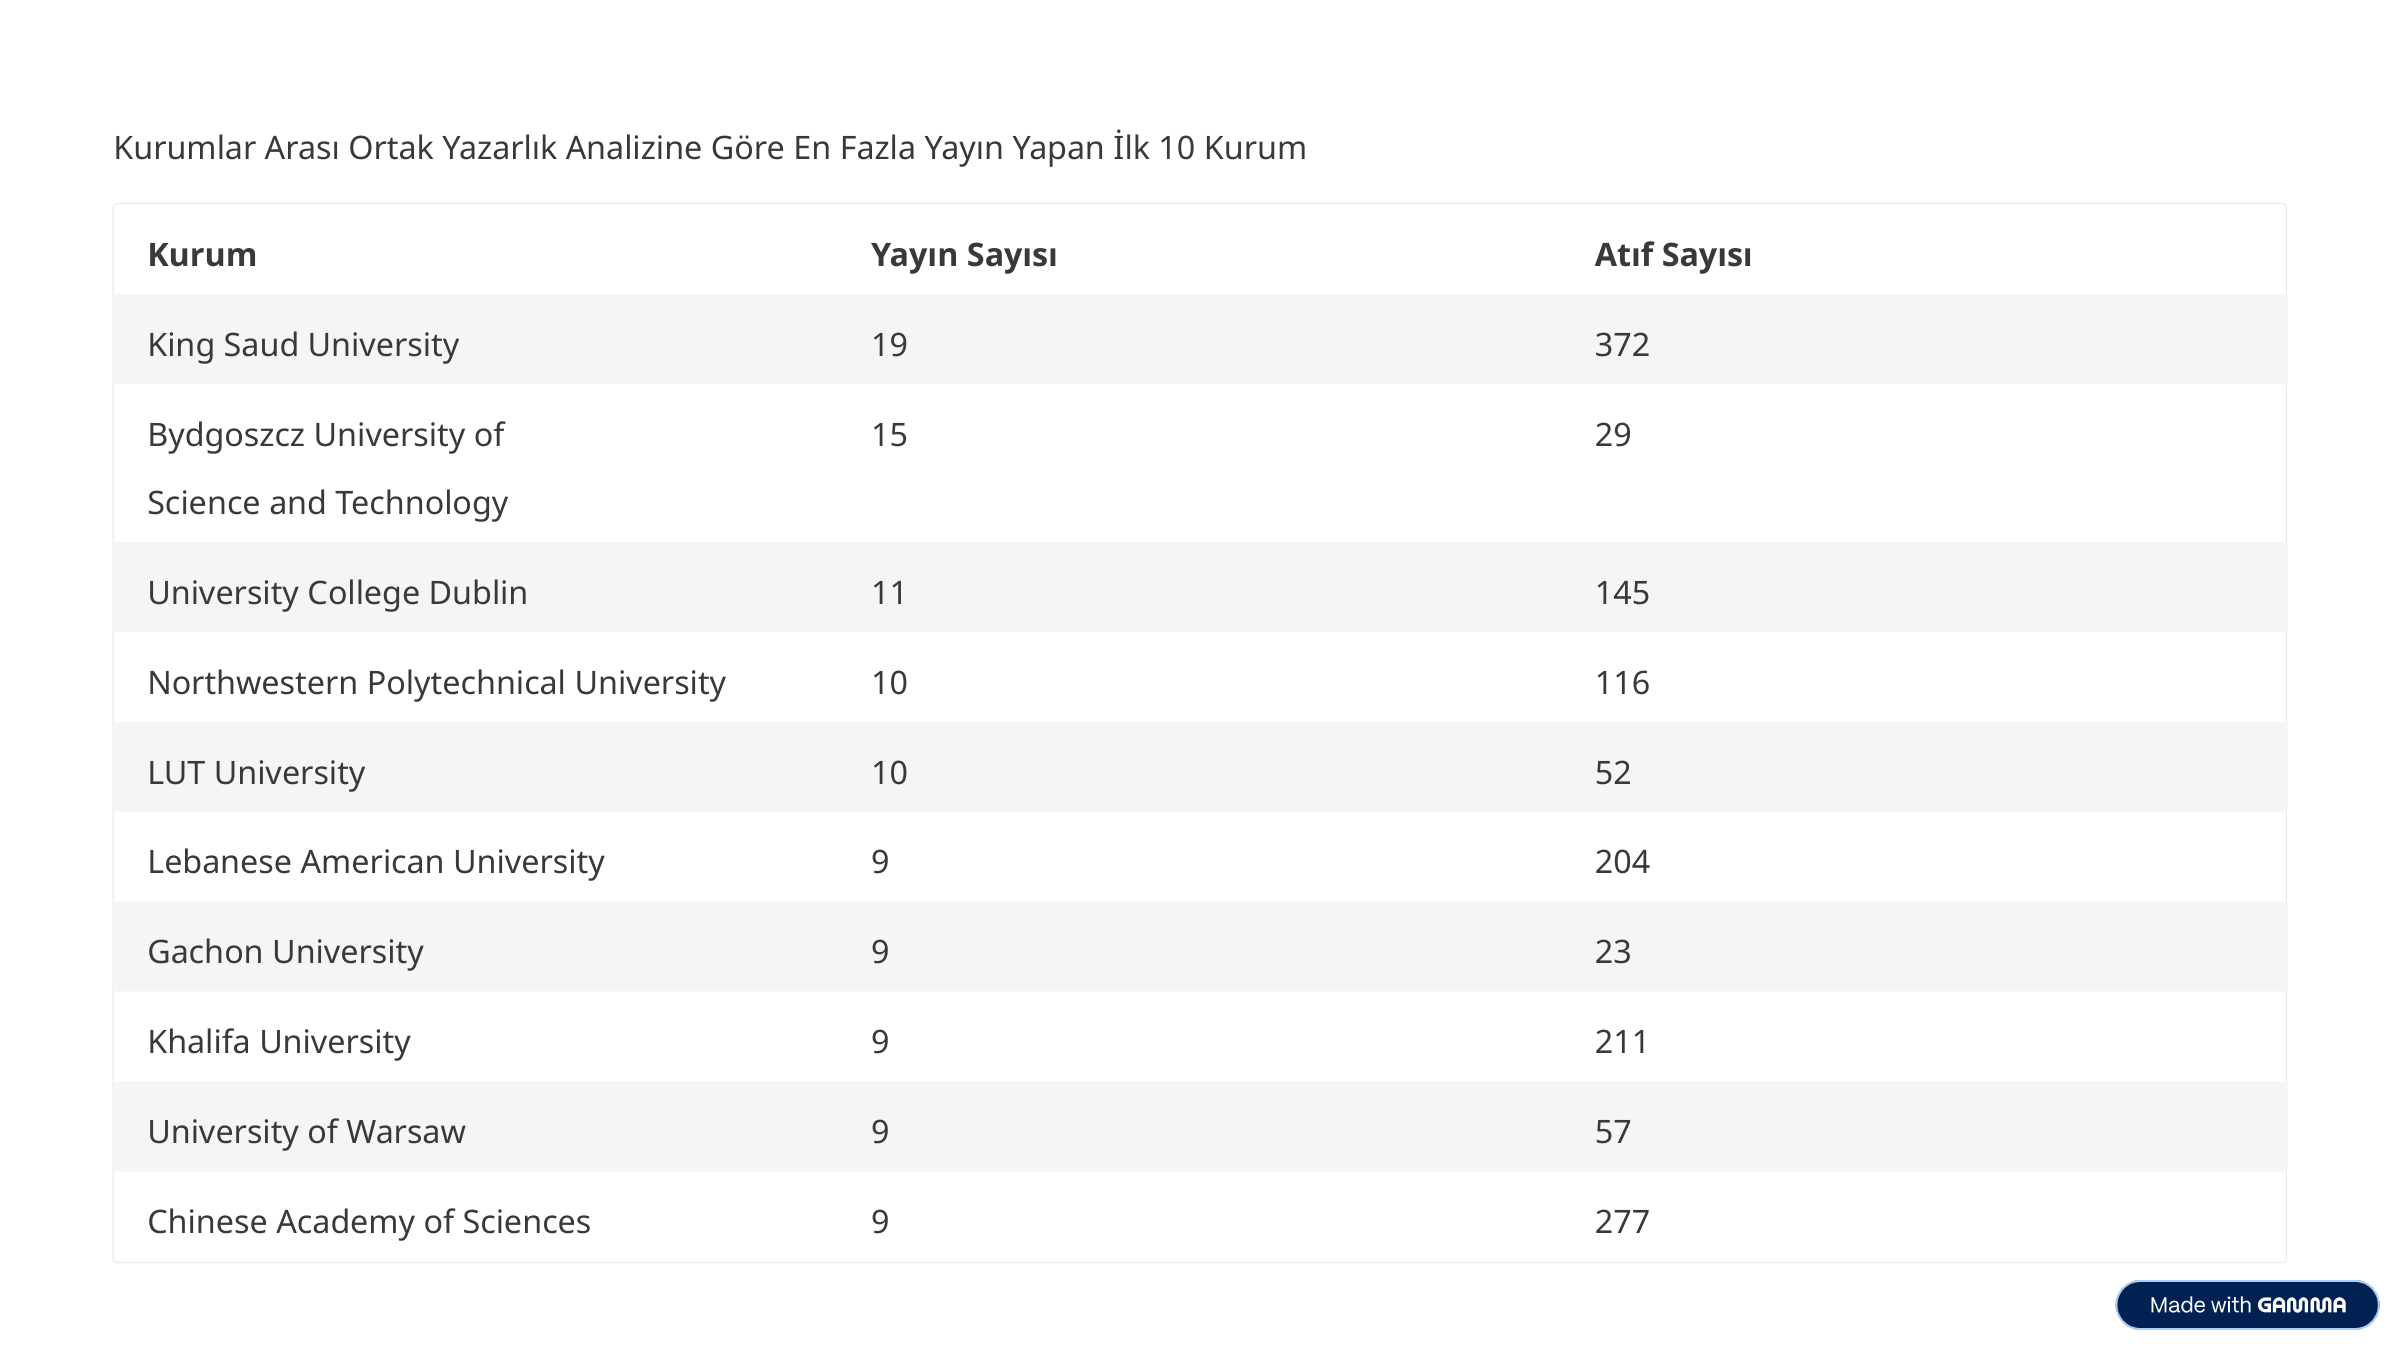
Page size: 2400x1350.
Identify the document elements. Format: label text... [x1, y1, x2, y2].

text_box Kurumlar Arası Ortak Yazarlık Analizine Göre En Fazla Yayın Yapan İlk 10 Kurum [113, 118, 2287, 167]
text_box King Saud University [147, 315, 806, 364]
picture [2106, 1271, 2389, 1339]
text_box 57 [1594, 1102, 2253, 1151]
text_box LUT University [147, 742, 806, 792]
text_box 211 [1594, 1012, 2253, 1061]
text_box 10 [871, 742, 1529, 792]
text_box University of Warsaw [147, 1102, 806, 1151]
text_box [114, 631, 2286, 721]
text_box [114, 721, 2286, 811]
text_box [114, 204, 2286, 294]
text_box [114, 384, 2286, 542]
text_box [114, 294, 2286, 384]
text_box 9 [871, 1102, 1529, 1151]
text_box Yayın Sayısı [871, 225, 1529, 274]
text_box Northwestern Polytechnical University [147, 652, 806, 702]
text_box Gachon University [147, 922, 806, 971]
text_box [114, 811, 2286, 901]
text_box 277 [1594, 1192, 2253, 1241]
text_box 52 [1594, 742, 2253, 792]
text_box Khalifa University [147, 1012, 806, 1061]
text_box University College Dublin [147, 562, 806, 612]
text_box 11 [871, 562, 1529, 612]
text_box 15 [871, 404, 1529, 454]
text_box 204 [1594, 832, 2253, 882]
text_box [114, 1081, 2286, 1171]
text_box 372 [1594, 315, 2253, 364]
text_box 10 [871, 652, 1529, 702]
text_box Kurum [147, 225, 806, 274]
text_box [114, 991, 2286, 1081]
text_box Chinese Academy of Sciences [147, 1192, 806, 1241]
text_box Bydgoszcz University of [147, 404, 806, 454]
text_box 116 [1594, 652, 2253, 702]
text_box [114, 901, 2286, 991]
text_box [114, 542, 2286, 631]
text_box 9 [871, 1012, 1529, 1061]
text_box 9 [871, 922, 1529, 971]
text_box Lebanese American University [147, 832, 806, 882]
text_box 29 [1594, 404, 2253, 454]
text_box Atıf Sayısı [1594, 225, 2253, 274]
text_box 19 [871, 315, 1529, 364]
text_box 23 [1594, 922, 2253, 971]
text_box Science and Technology [147, 472, 806, 522]
text_box 9 [871, 832, 1529, 882]
text_box 9 [871, 1192, 1529, 1241]
text_box [114, 1171, 2286, 1262]
text_box 145 [1594, 562, 2253, 612]
